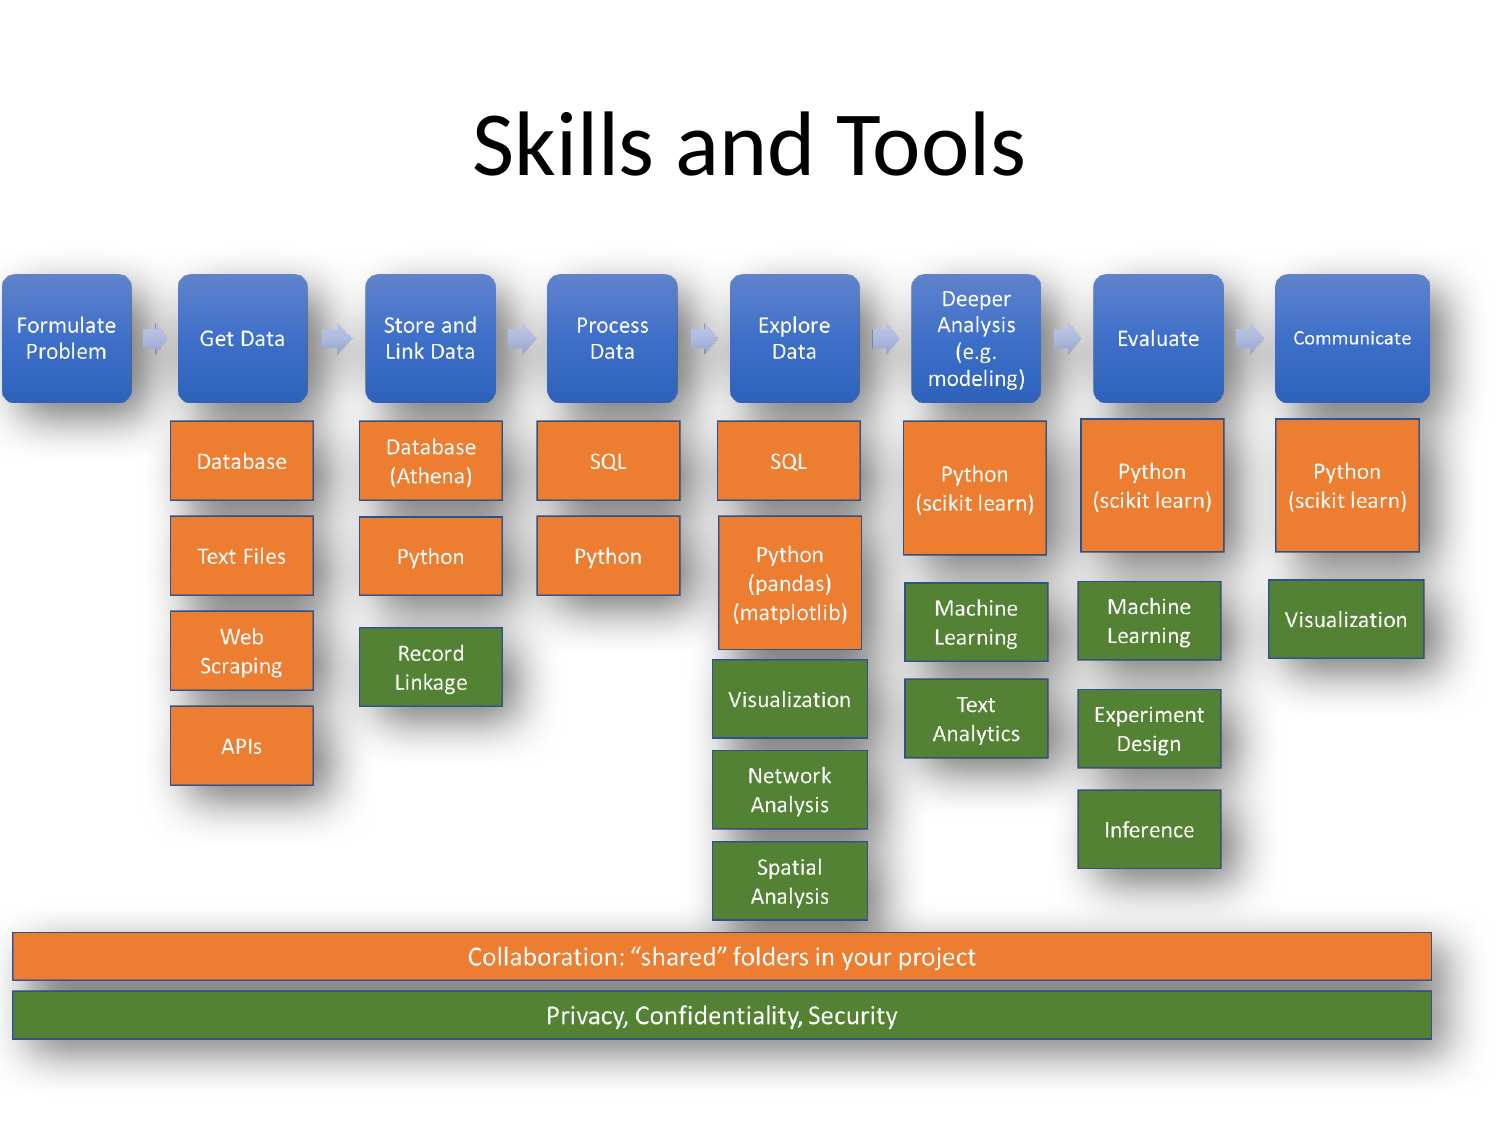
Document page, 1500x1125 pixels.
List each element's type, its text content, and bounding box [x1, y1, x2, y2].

picture [0, 243, 1433, 1048]
title Skills and Tools [74, 44, 1426, 234]
